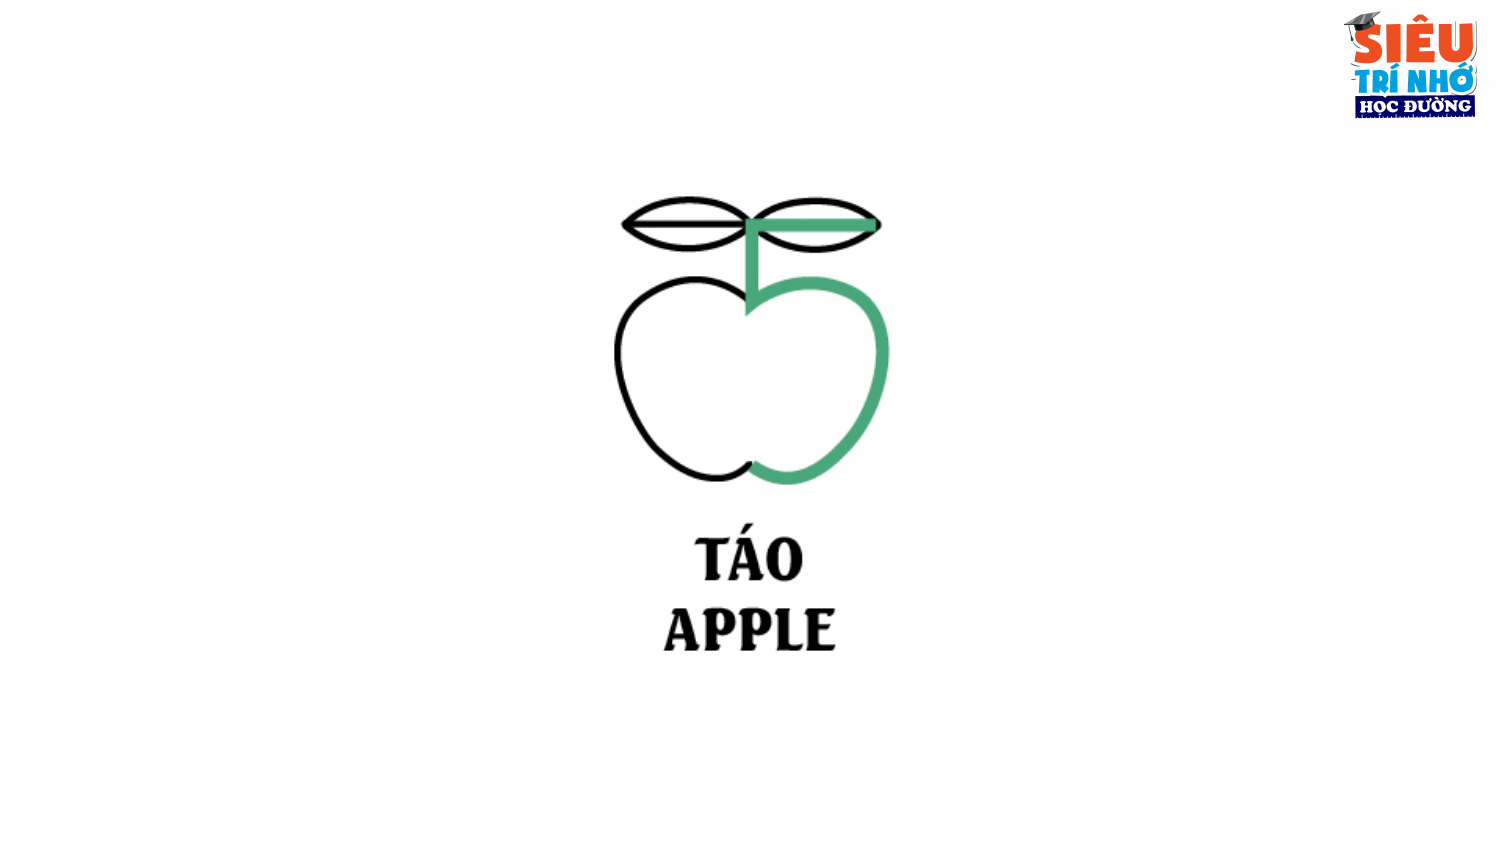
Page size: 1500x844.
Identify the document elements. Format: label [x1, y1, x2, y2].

picture [1331, 7, 1490, 123]
picture [361, 167, 1139, 676]
